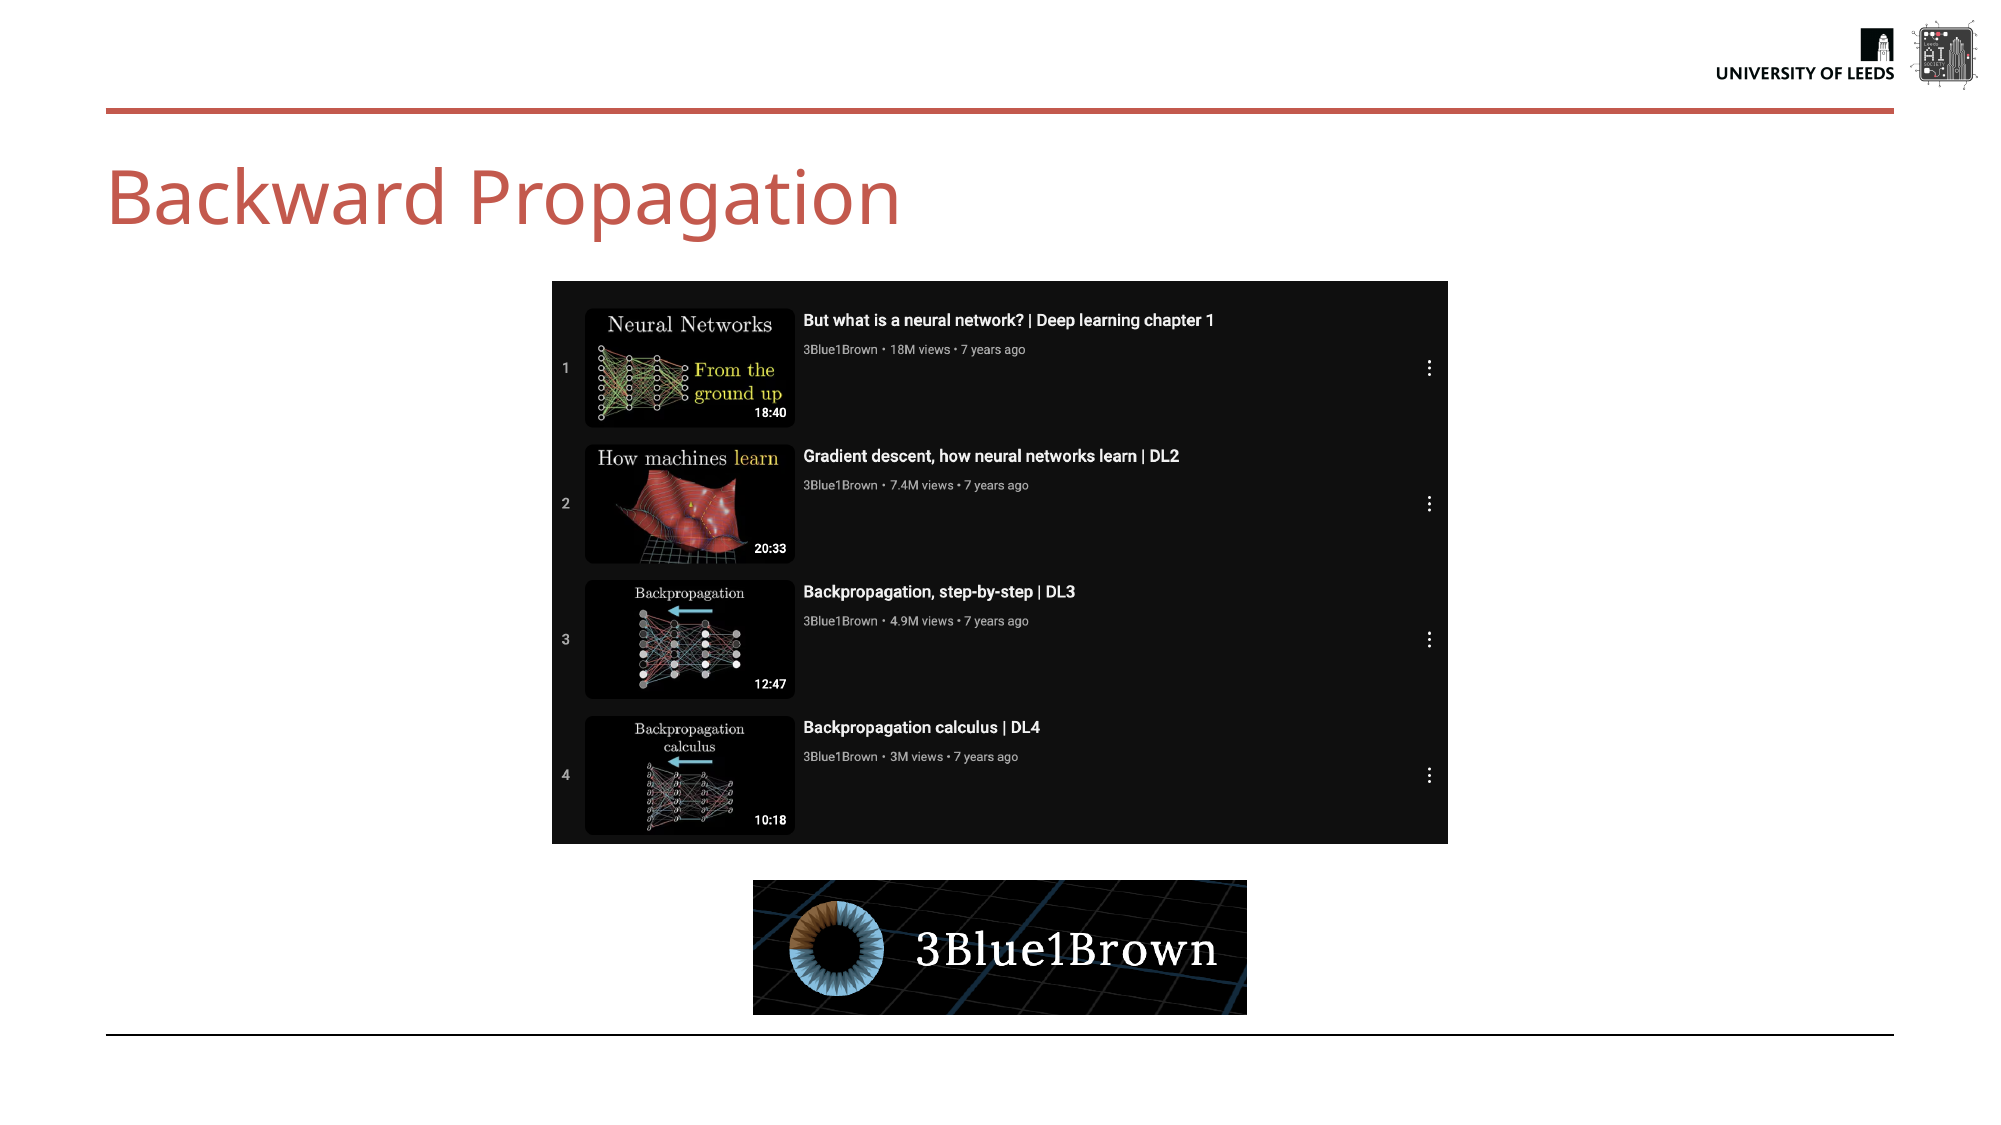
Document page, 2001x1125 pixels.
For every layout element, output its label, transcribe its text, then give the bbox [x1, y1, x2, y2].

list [552, 281, 1448, 844]
picture [752, 880, 1247, 1015]
picture [1910, 20, 1978, 90]
picture [1711, 24, 1898, 85]
title Backward Propagation [90, 156, 1894, 333]
